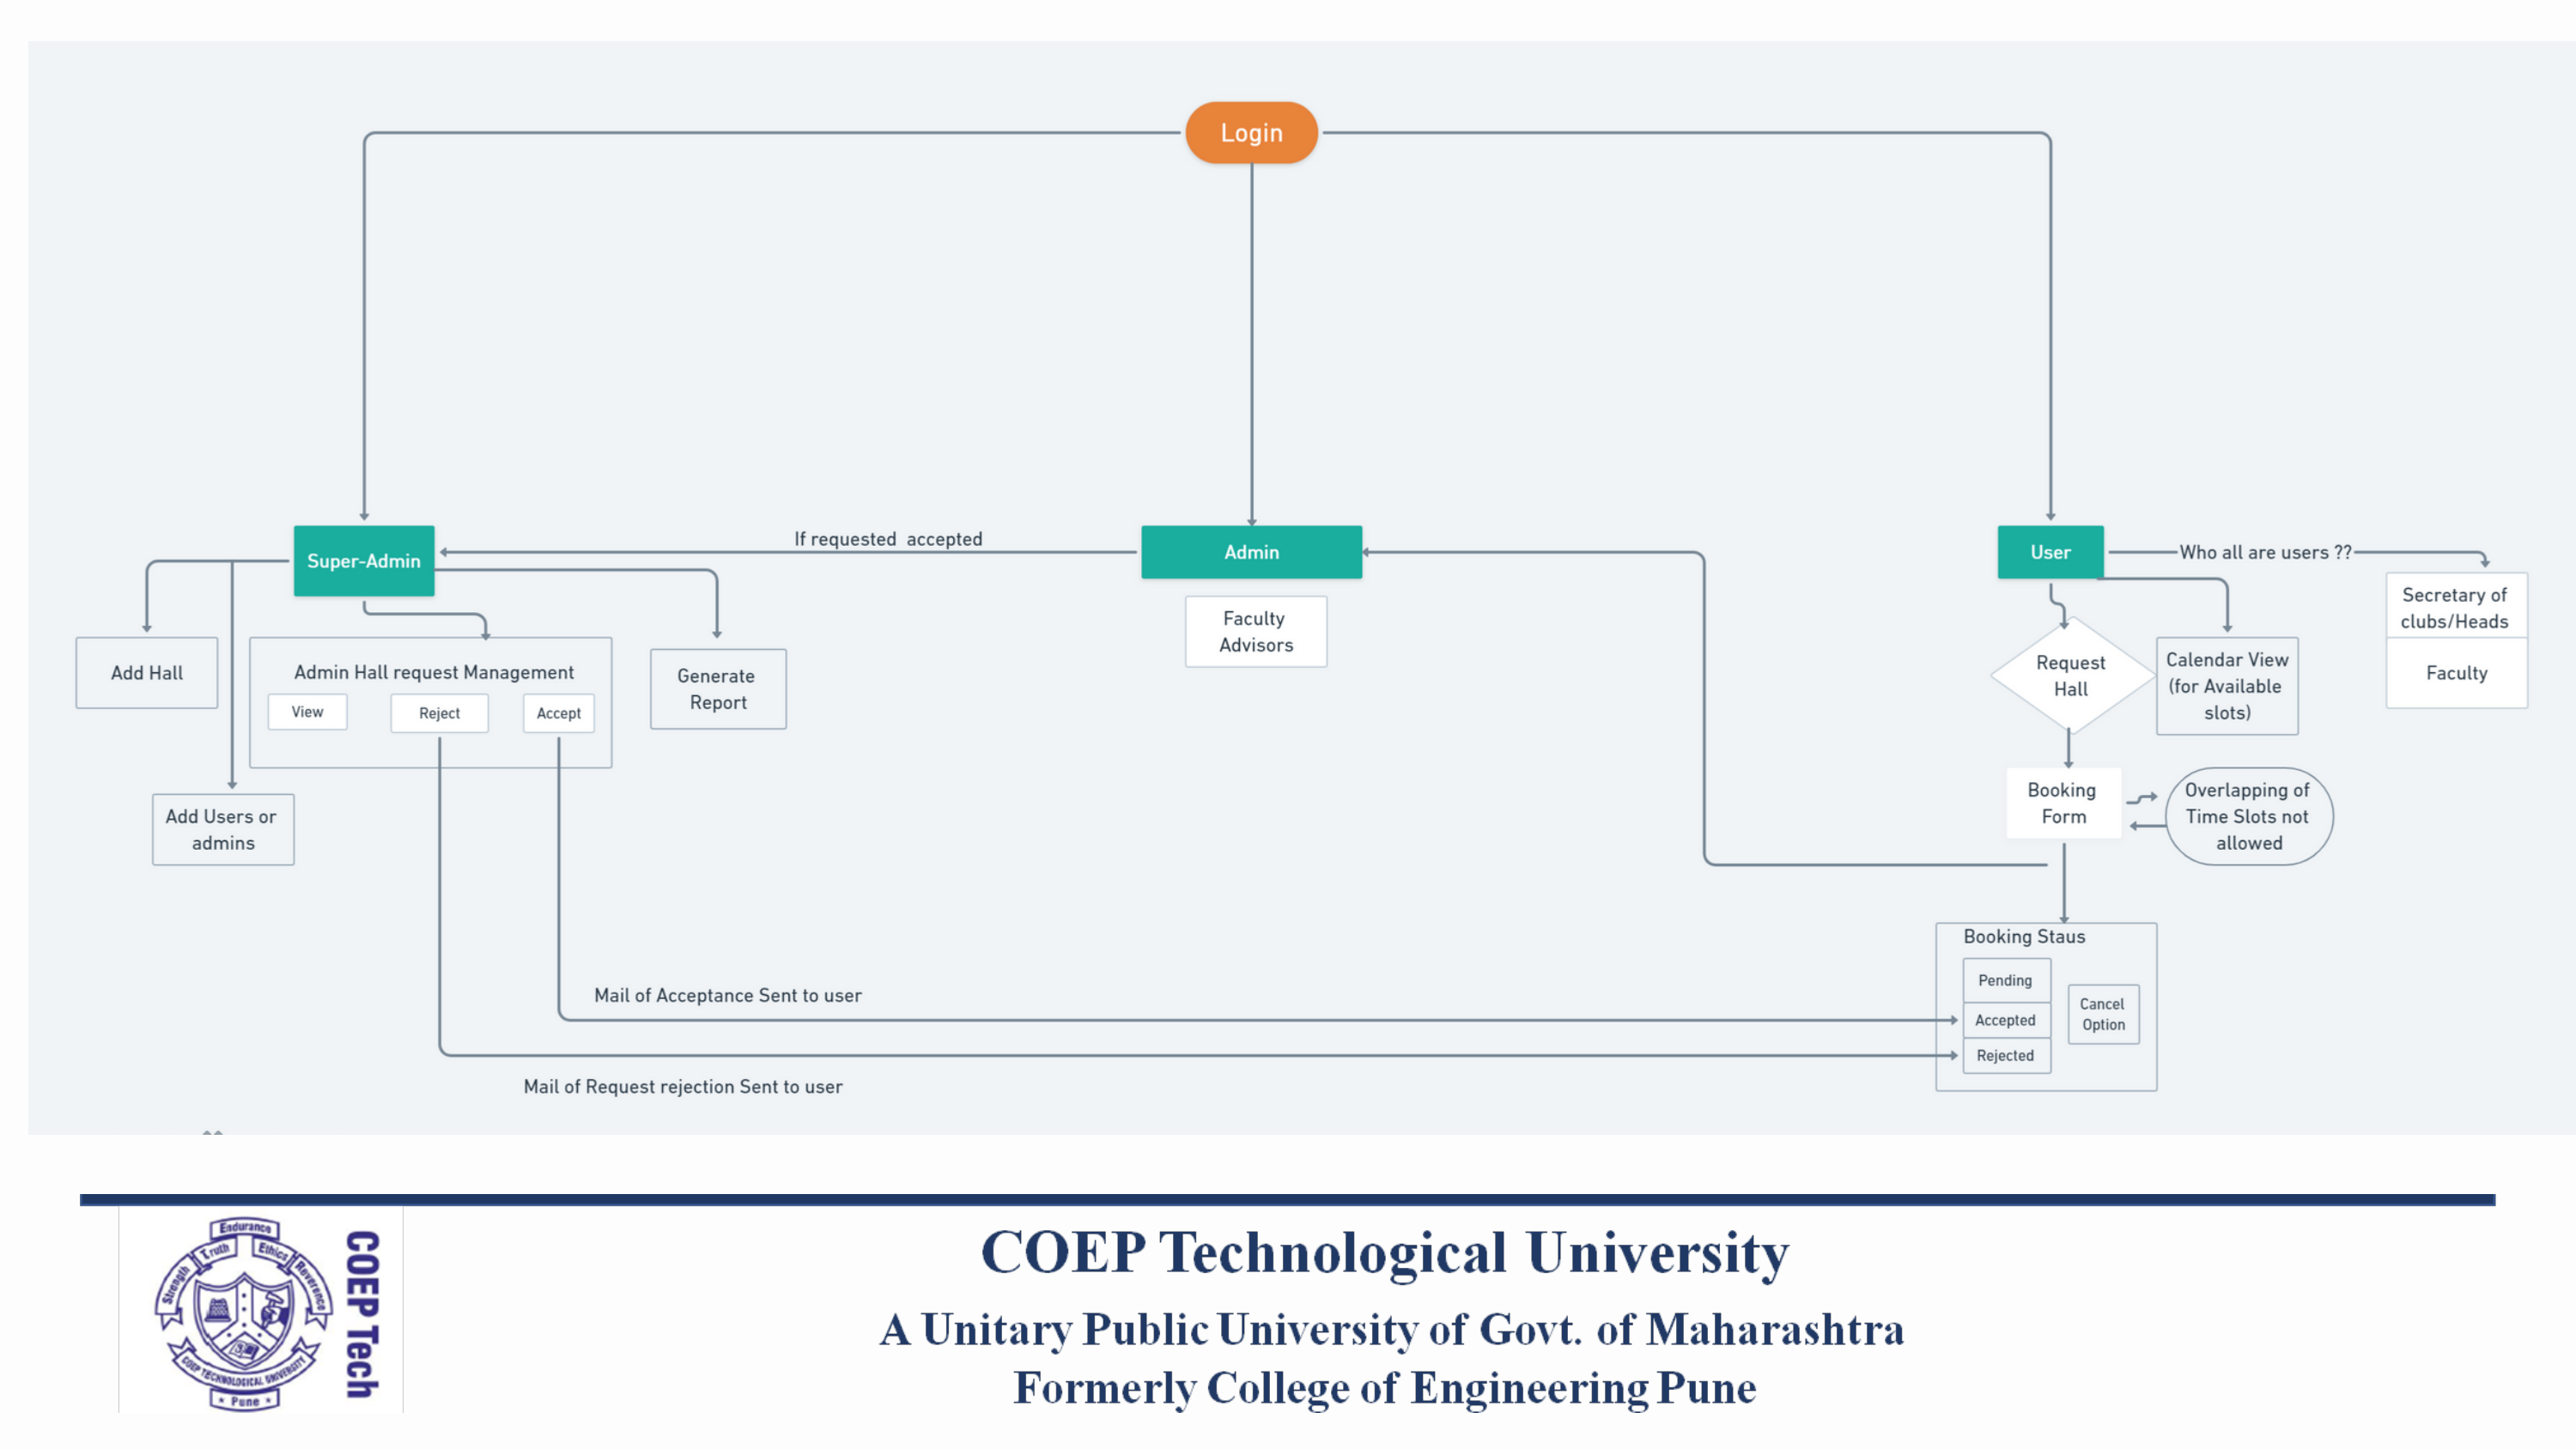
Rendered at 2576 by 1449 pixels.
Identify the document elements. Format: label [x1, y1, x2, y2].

text_box [28, 41, 2576, 1135]
text_box [79, 1194, 2497, 1413]
